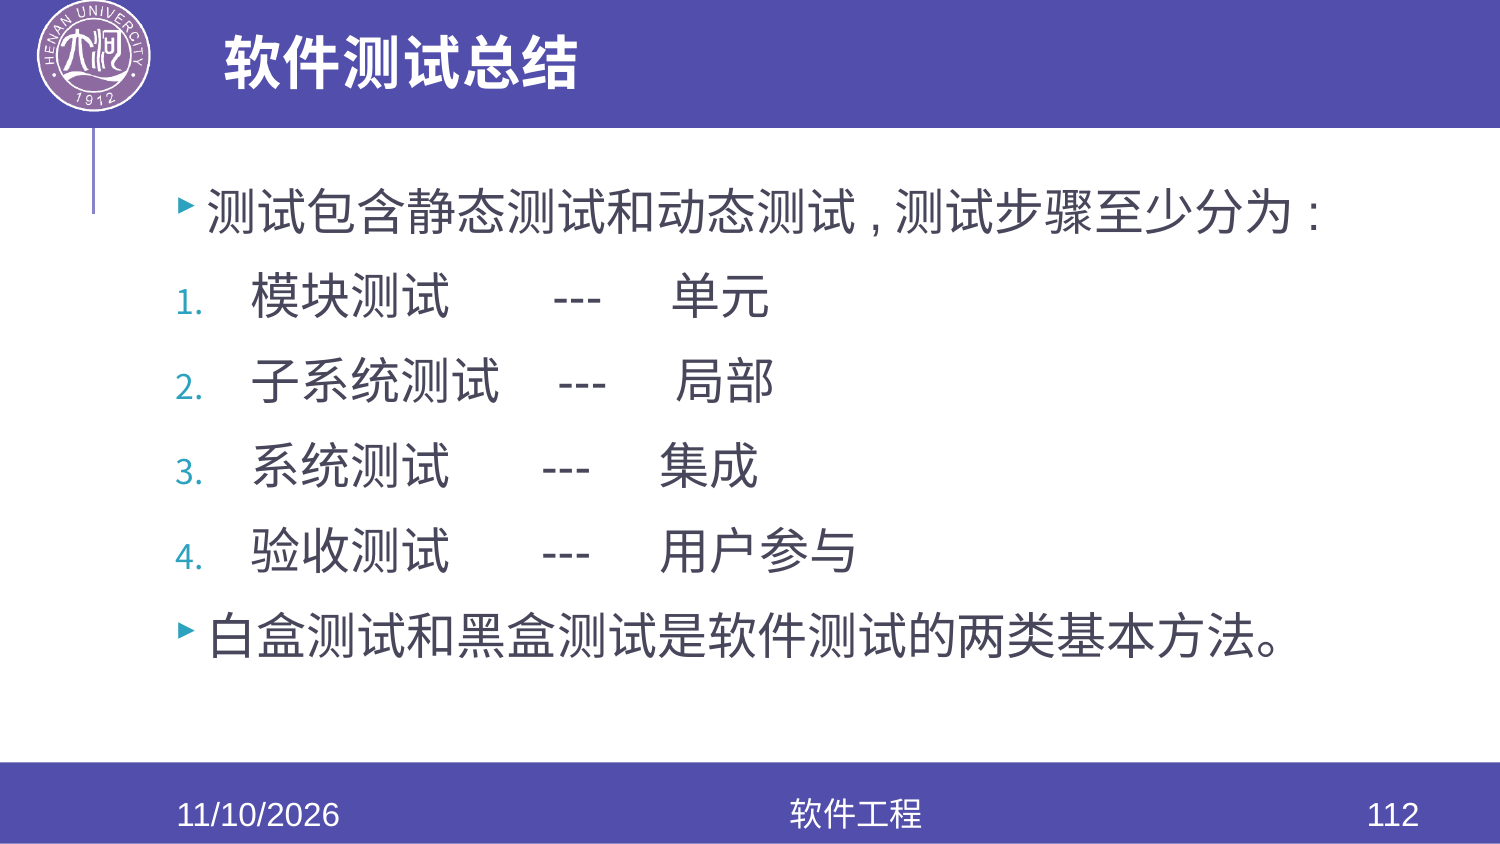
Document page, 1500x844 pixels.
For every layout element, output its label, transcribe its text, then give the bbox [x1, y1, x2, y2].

slide_number 112 [1333, 796, 1454, 830]
title 软件测试总结 [179, 0, 1454, 136]
text_box 测试包含静态测试和动态测试,测试步骤至少分为: 模块测试 --- 单元 子系统测试 --- 局部 系统测试 --- 集成 验收测试 --- 用户参与 白盒测试和黑盒测试是软件测试的两类基本方法。 [147, 172, 1406, 673]
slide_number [126, 796, 391, 830]
footer 软件工程 [391, 796, 1322, 830]
